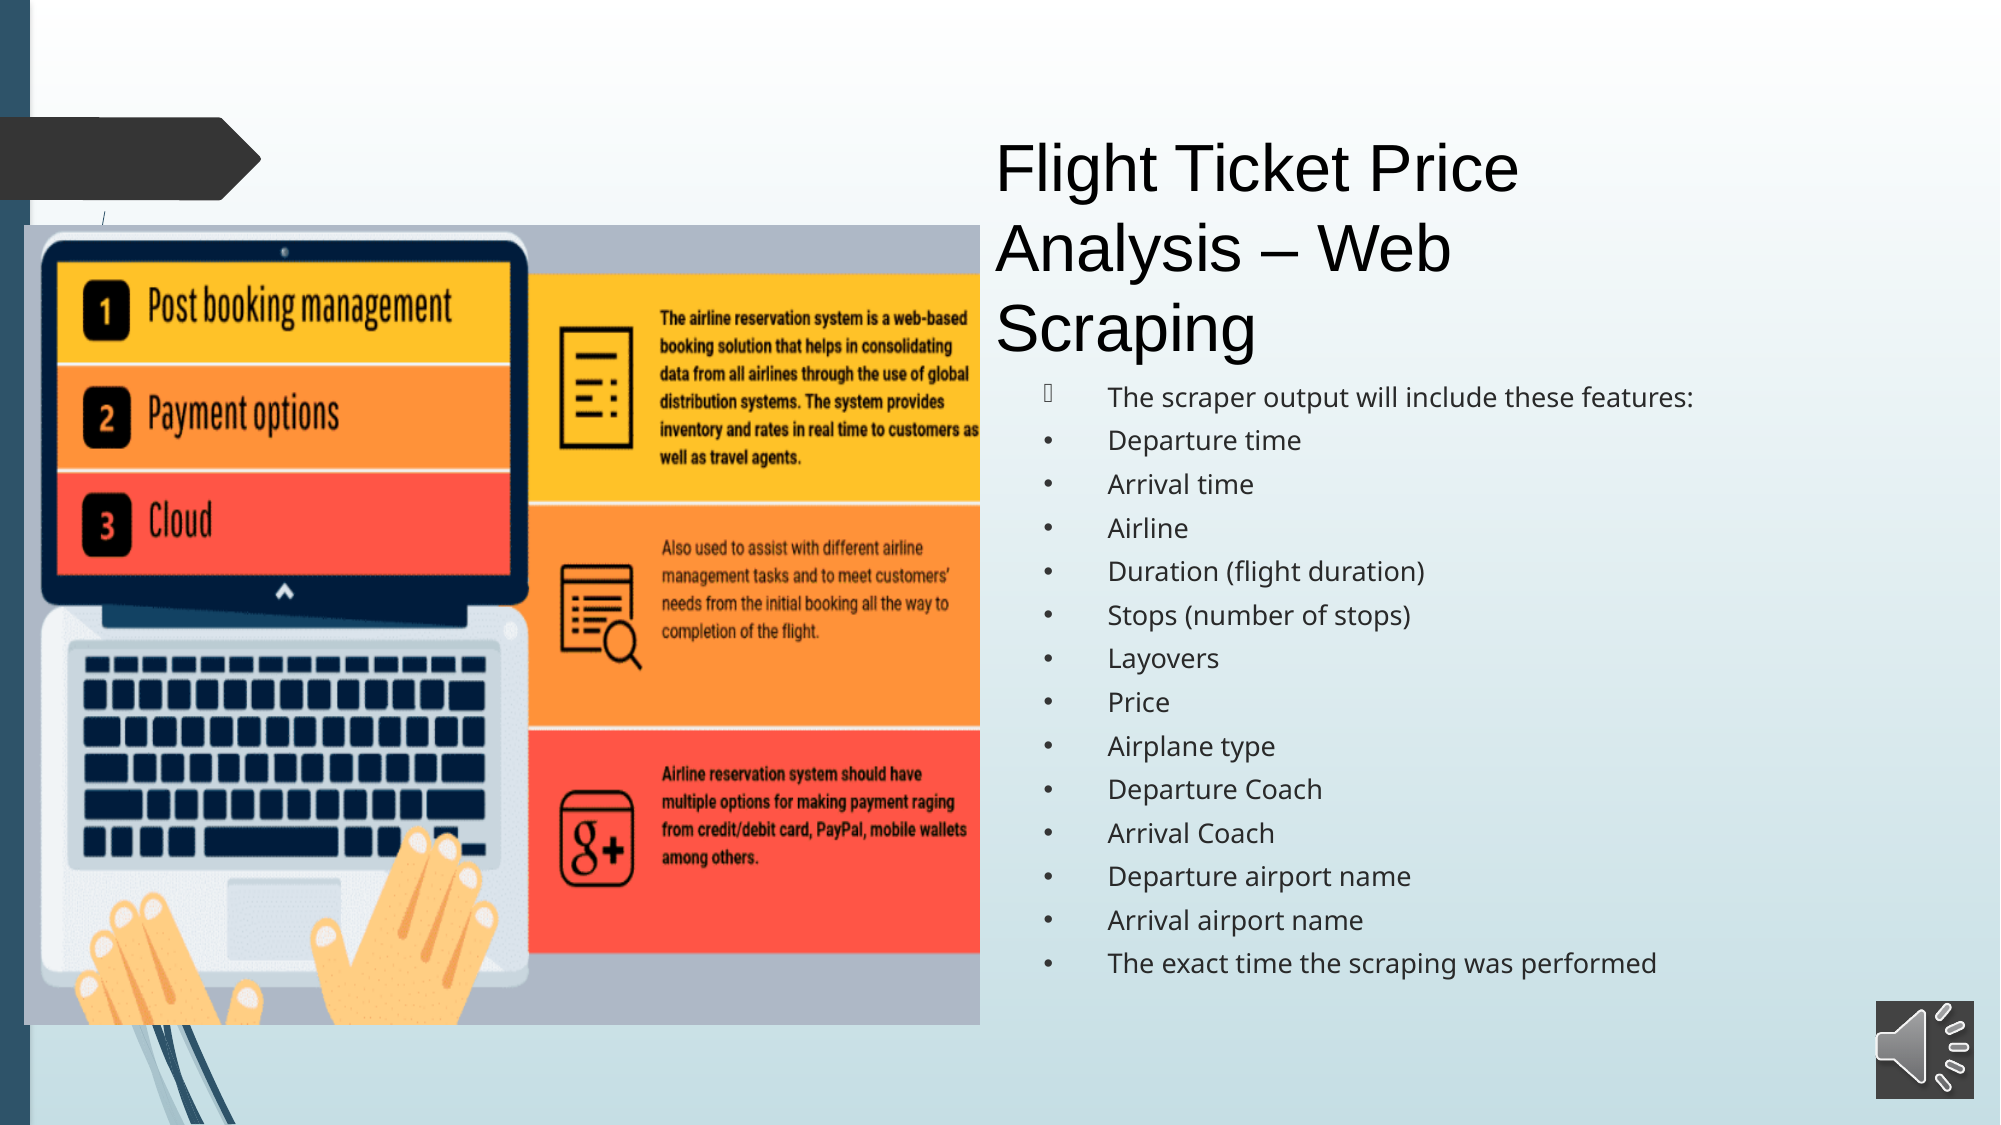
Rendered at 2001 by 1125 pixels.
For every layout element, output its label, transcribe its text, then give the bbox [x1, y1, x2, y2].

title Flight Ticket Price Analysis – Web Scraping [980, 51, 1697, 373]
list The scraper output will include these features: Departure time Arrival time Airline Duration (flight duration) Stops (number of stops) Layovers Price Airplane type Departure Coach Arrival Coach Departure airport name Arrival airport name The exact time the scraping was performed [1028, 372, 1725, 1008]
picture [1874, 999, 1976, 1101]
picture [24, 225, 981, 1025]
